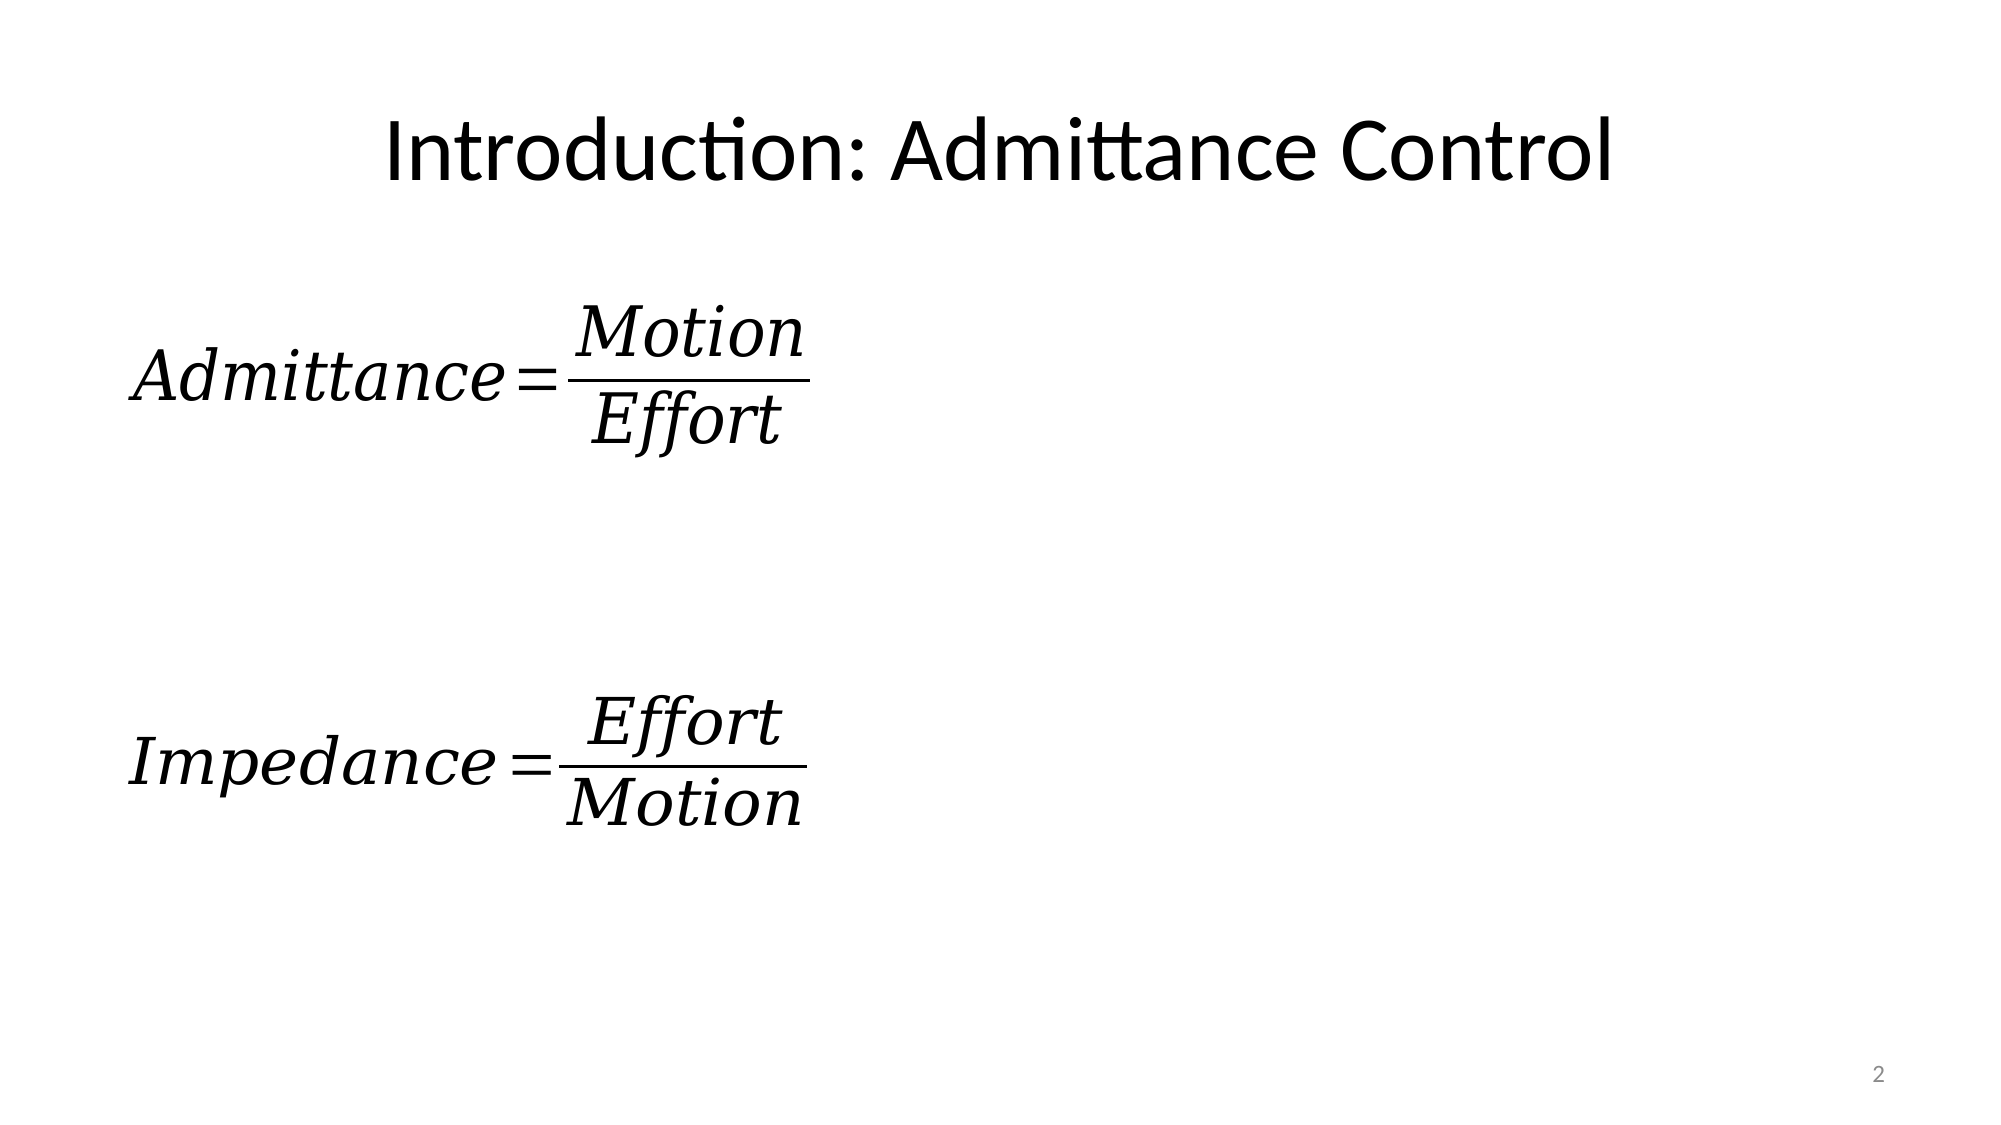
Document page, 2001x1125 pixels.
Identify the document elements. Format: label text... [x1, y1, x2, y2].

slide_number 2 [1433, 1042, 1900, 1103]
title Introduction: Admittance Control [99, 50, 1900, 238]
